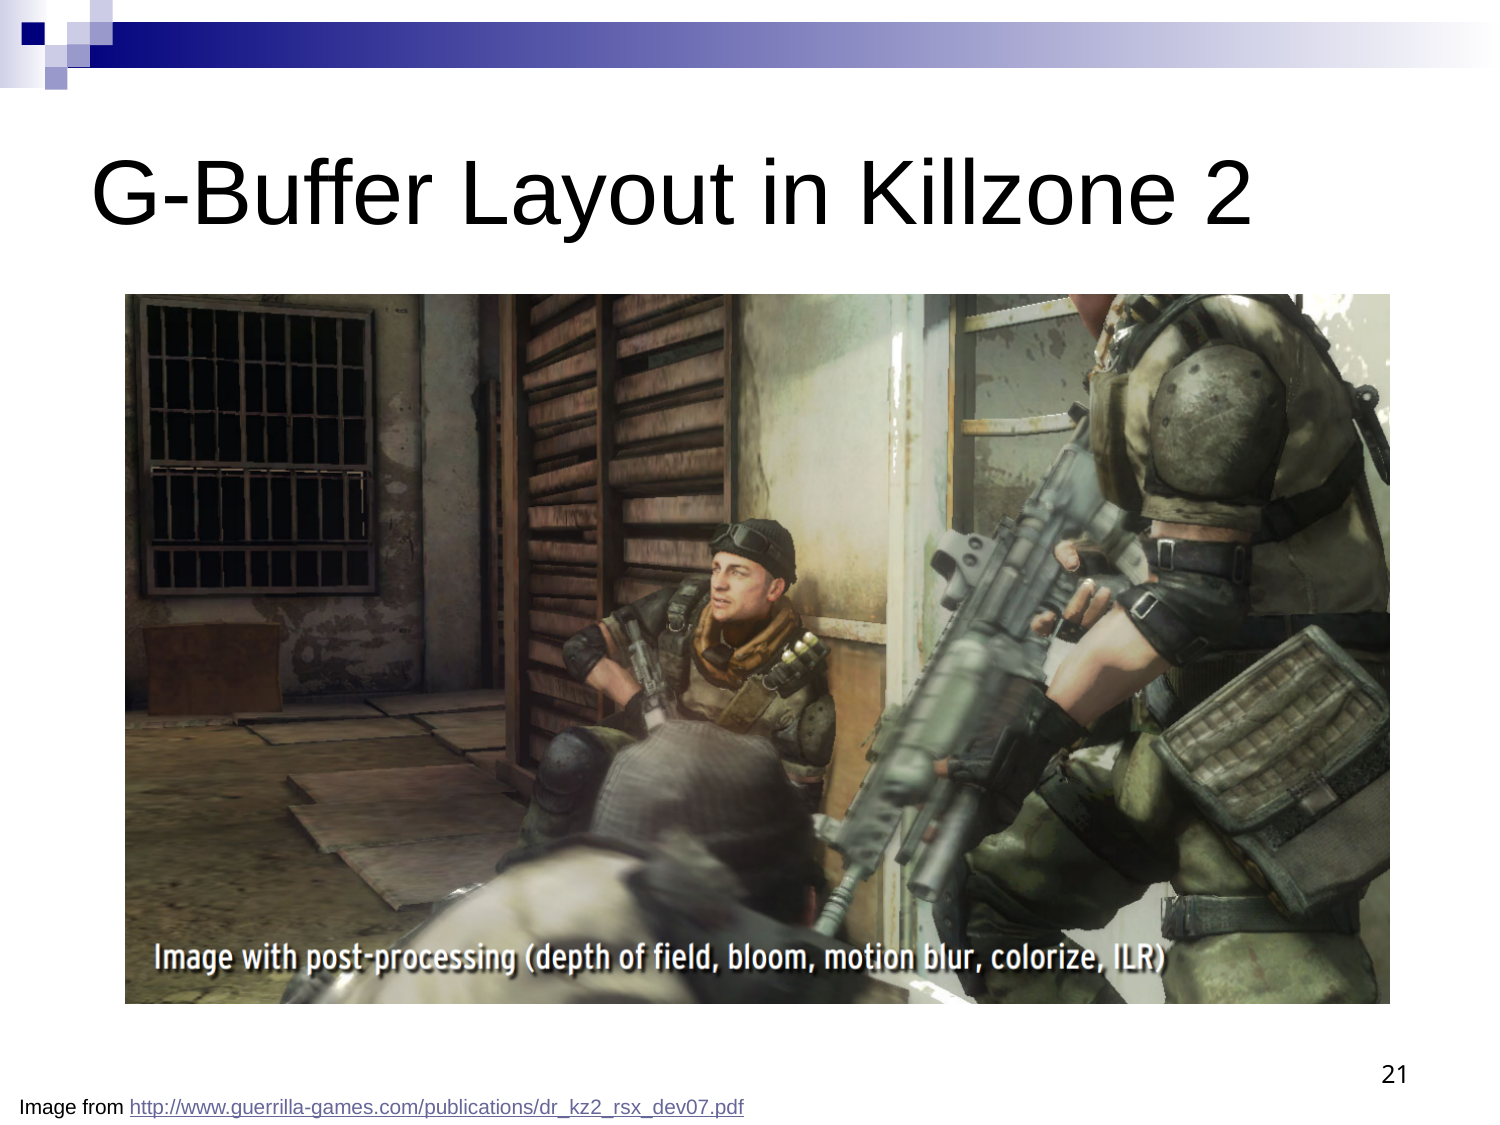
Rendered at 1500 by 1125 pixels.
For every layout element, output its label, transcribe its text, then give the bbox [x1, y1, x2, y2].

picture [124, 294, 1390, 1004]
text_box Image from http://www.guerrilla-games.com/publications/dr_kz2_rsx_dev07.pdf [4, 1086, 759, 1125]
title G-Buffer Layout in Killzone 2 [75, 75, 1425, 300]
slide_number 21 [1074, 1024, 1426, 1101]
